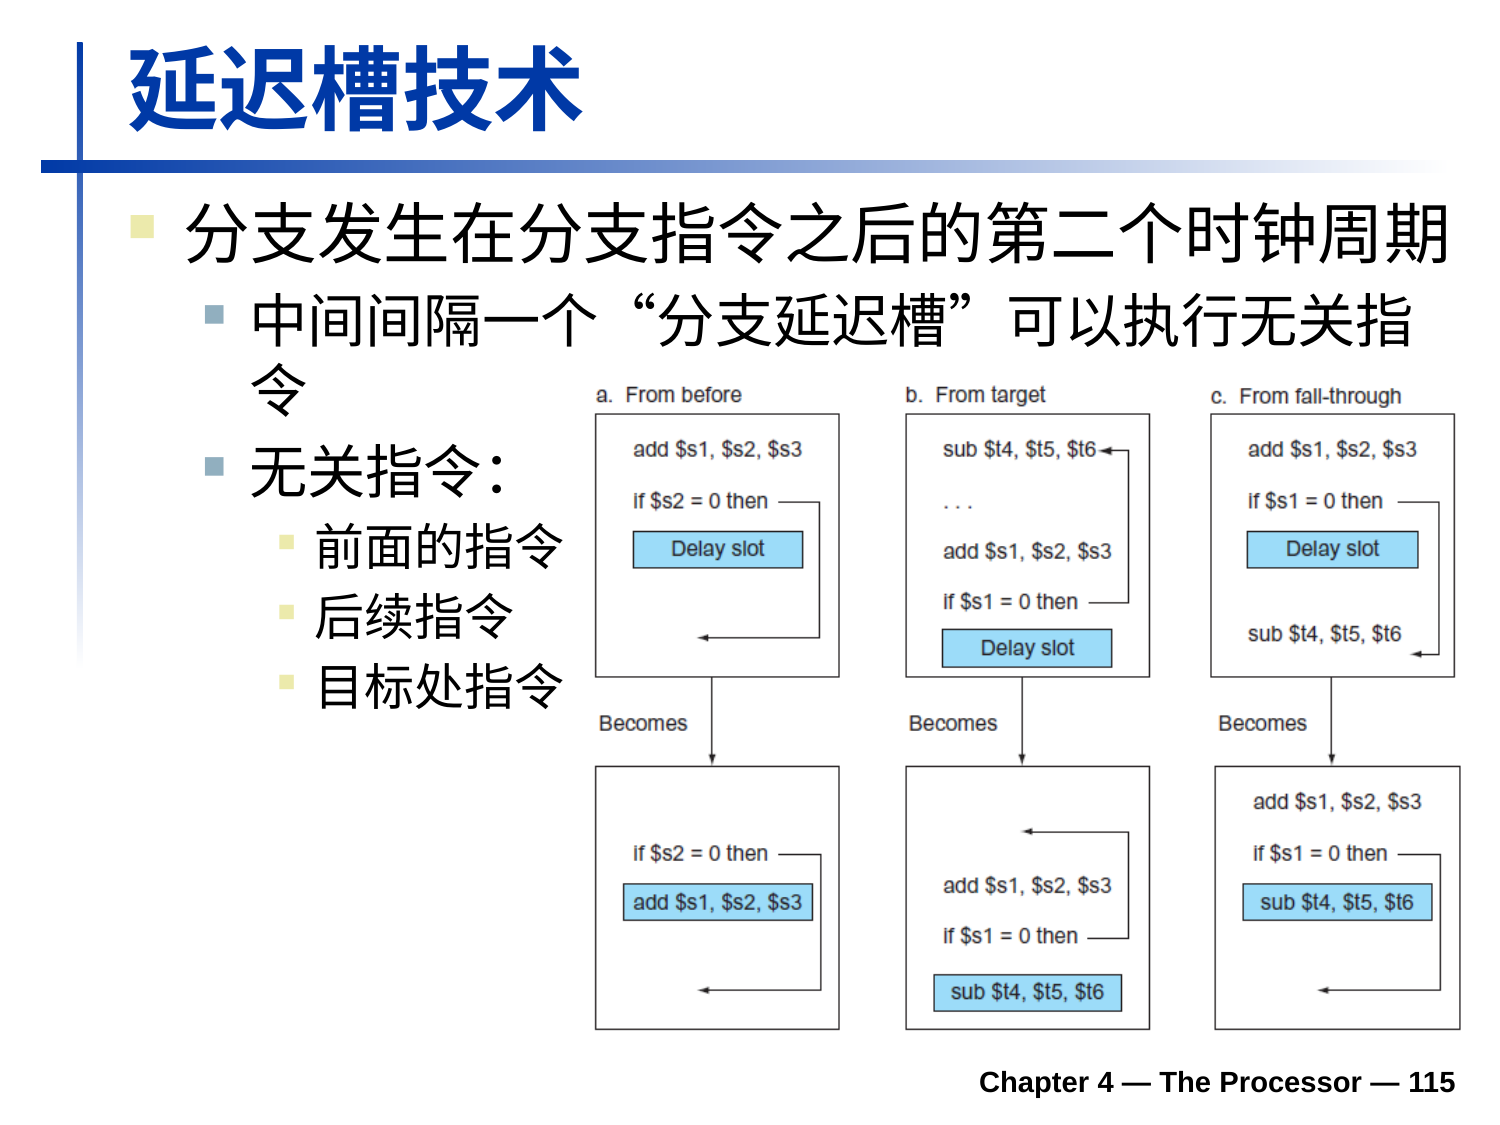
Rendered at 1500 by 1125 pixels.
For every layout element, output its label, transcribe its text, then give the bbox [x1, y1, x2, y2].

title 延迟槽技术 [112, 23, 1468, 149]
list 分支发生在分支指令之后的第二个时钟周期 中间间隔一个“分支延迟槽”可以执行无关指令 无关指令： 前面的指令 后续指令 目标处指令 [112, 184, 1469, 338]
picture [577, 373, 1472, 1041]
footer Chapter 4 — The Processor — 115 [277, 1046, 1471, 1106]
